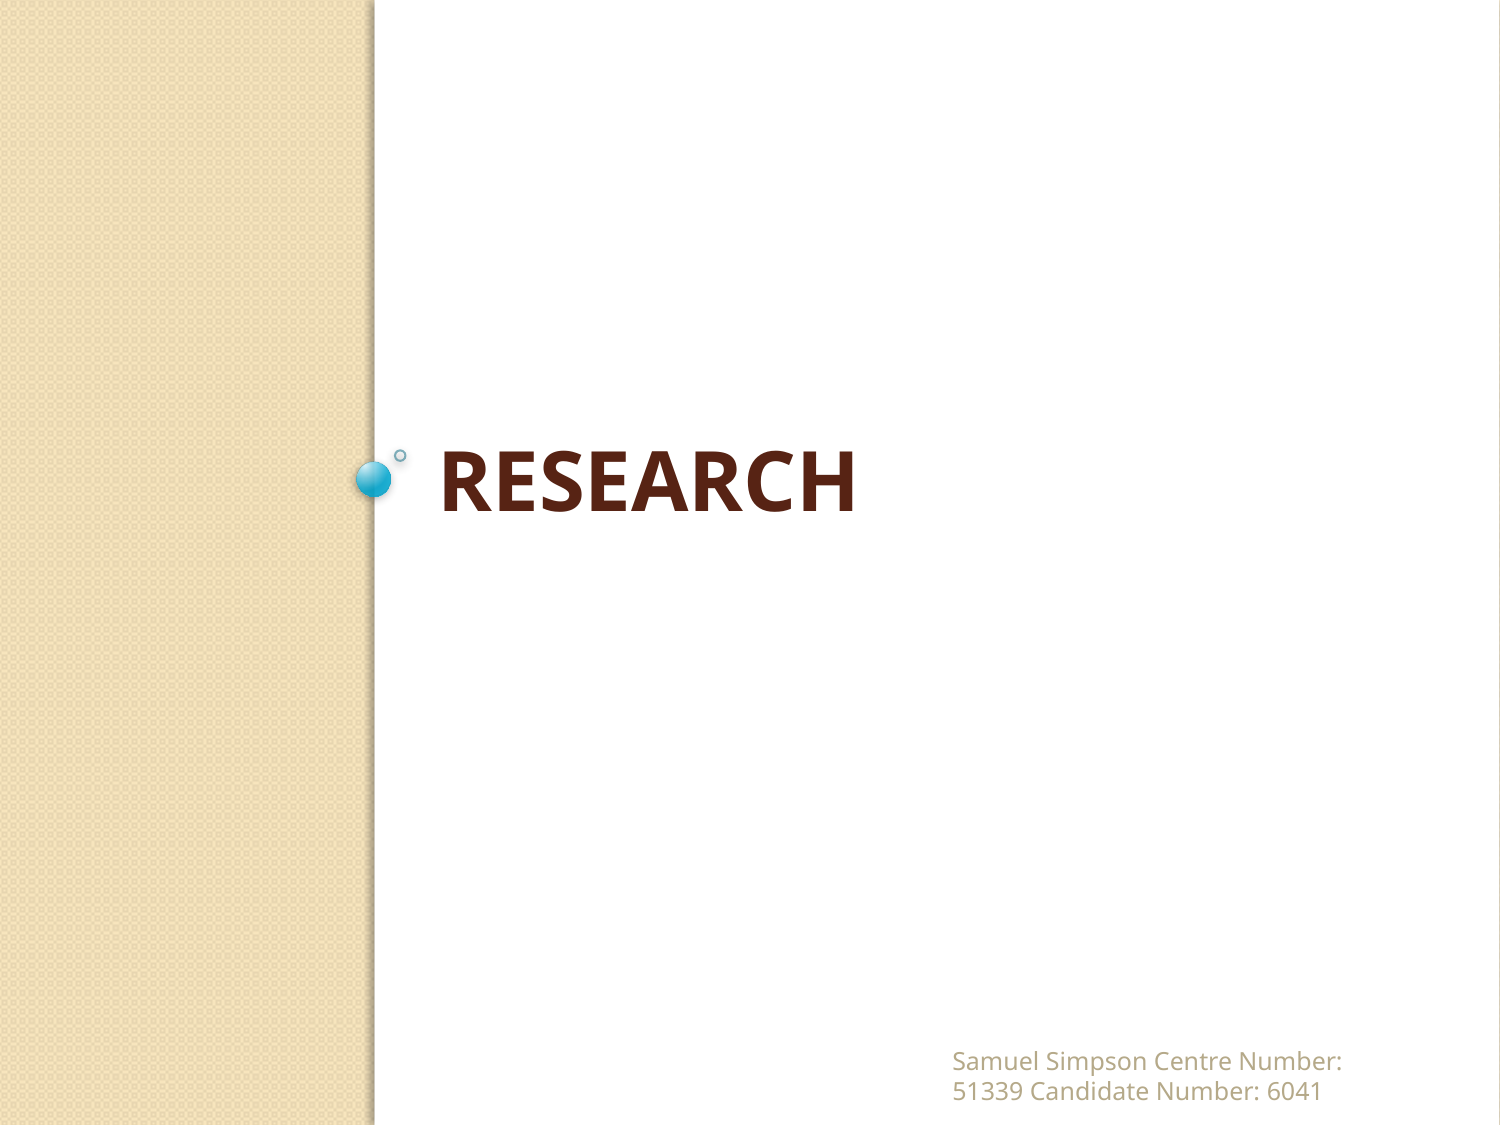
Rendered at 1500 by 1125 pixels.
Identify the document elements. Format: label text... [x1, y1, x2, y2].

footer Samuel Simpson Centre Number: 51339 Candidate Number: 6041 [937, 1034, 1413, 1113]
title Research [422, 426, 1473, 802]
